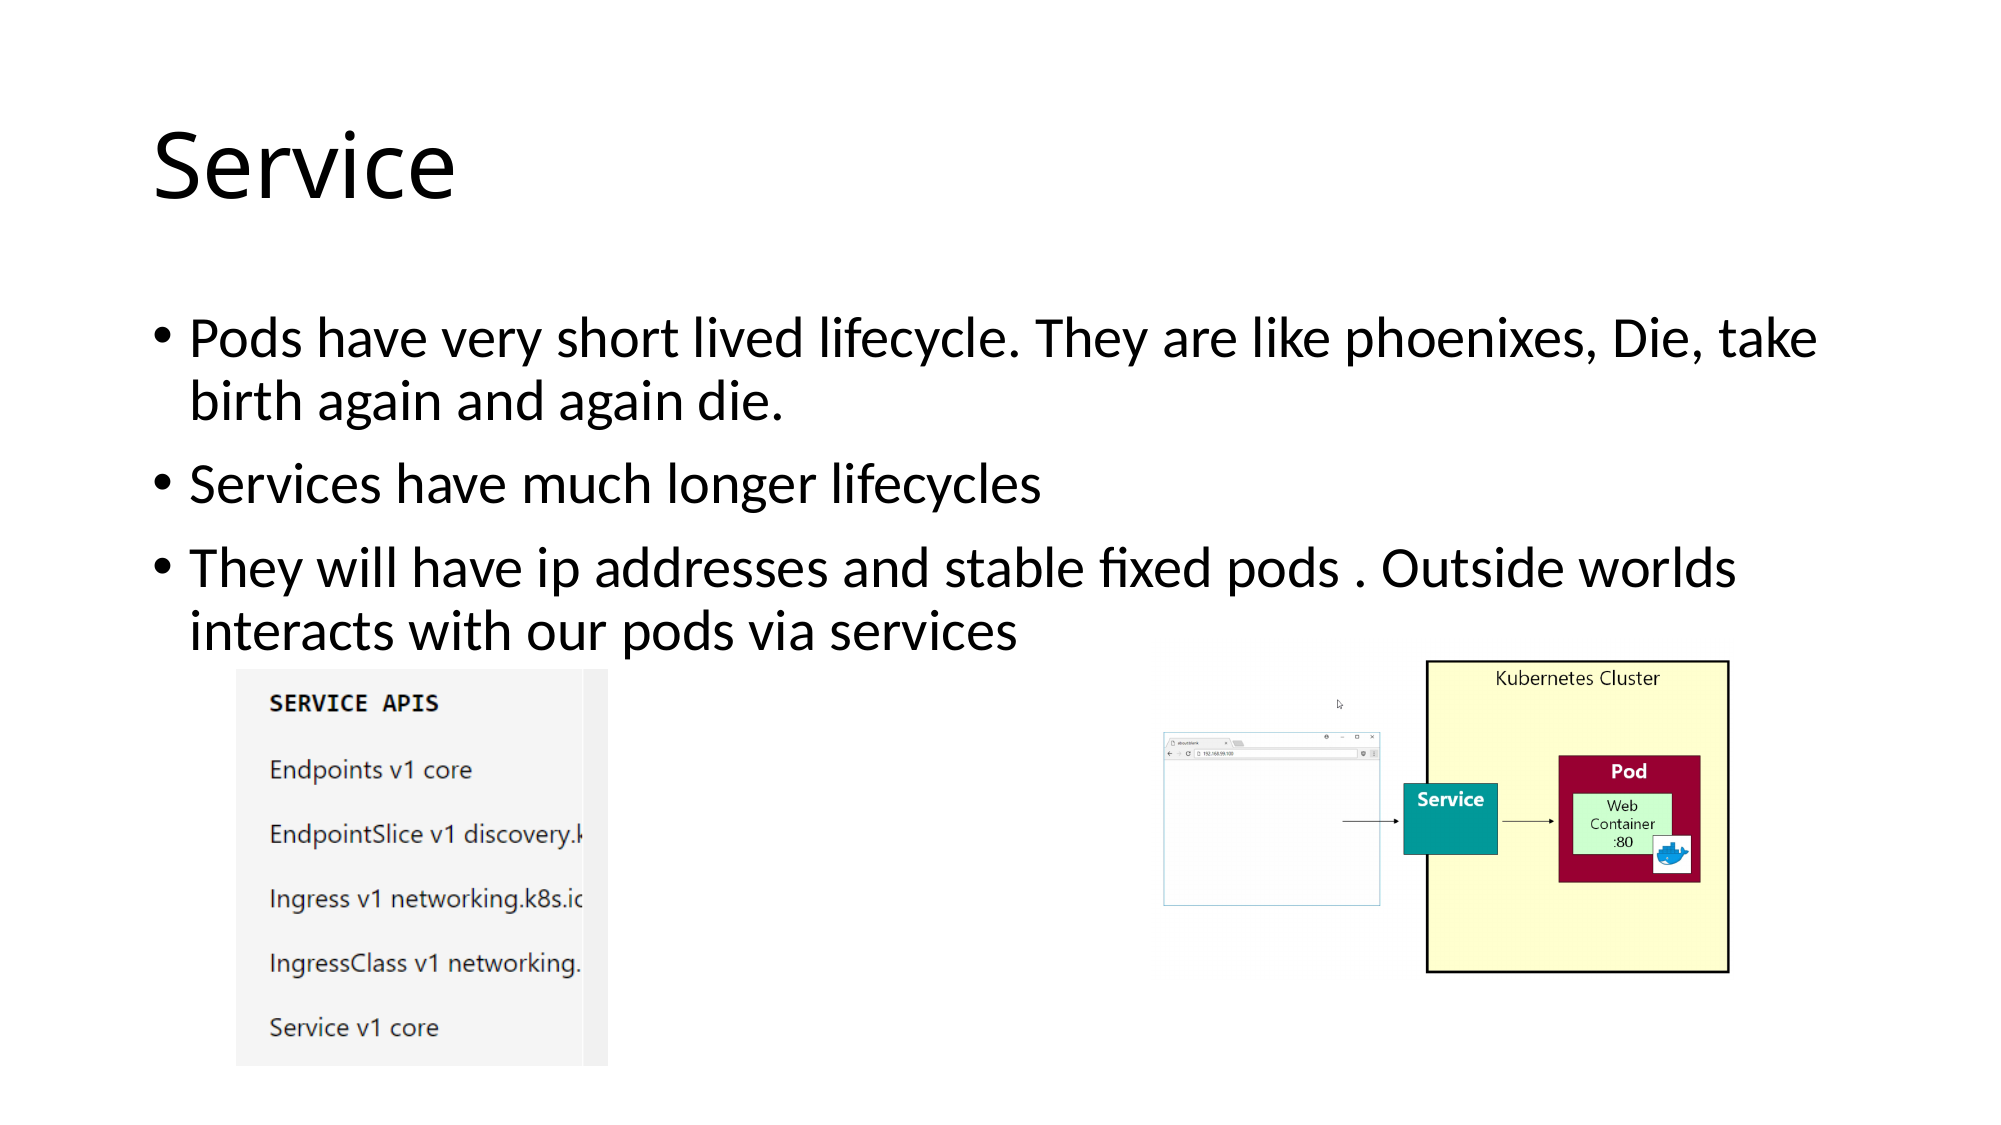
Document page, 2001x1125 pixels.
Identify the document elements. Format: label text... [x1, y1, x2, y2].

picture [1151, 638, 1734, 980]
title Service [137, 59, 1863, 278]
picture [236, 669, 608, 1066]
list Pods have very short lived lifecycle. They are like phoenixes, Die, take birth again and again die. Services have much longer lifecycles They will have ip addresses and stable fixed pods . Outside worlds interacts with our pods via services [137, 299, 1863, 1014]
